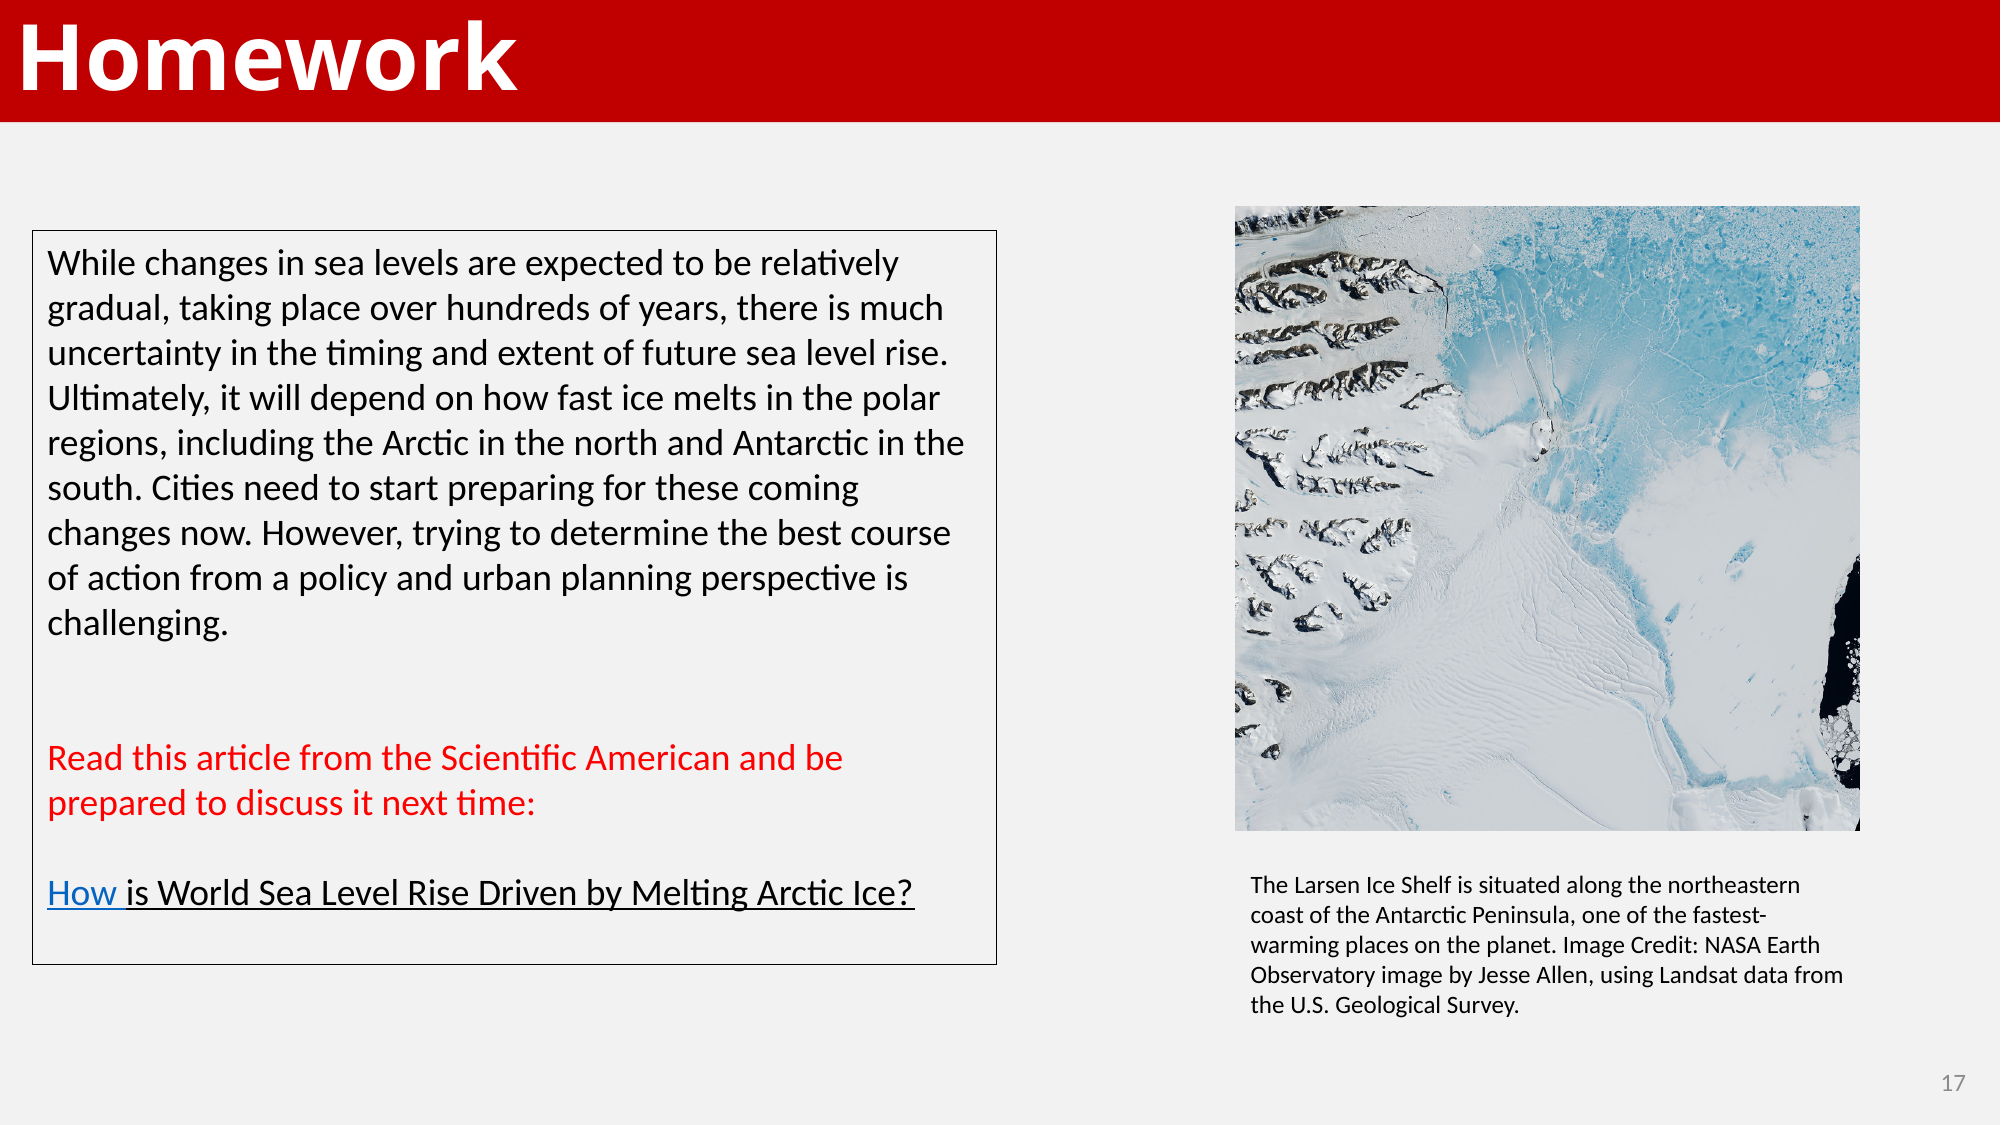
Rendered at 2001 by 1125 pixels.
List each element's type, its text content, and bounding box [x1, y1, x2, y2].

slide_number 17 [1531, 1051, 1982, 1112]
text_box While changes in sea levels are expected to be relatively gradual, taking place over hundreds of years, there is much uncertainty in the timing and extent of future sea level rise. Ultimately, it will depend on how fast ice melts in the polar regions, including the Arctic in the north and Antarctic in the south. Cities need to start preparing for these coming changes now. However, trying to determine the best course of action from a policy and urban planning perspective is challenging. Read this article from the Scientific American and be prepared to discuss it next time: How is World Sea Level Rise Driven by Melting Arctic Ice? [32, 230, 997, 965]
picture [1235, 206, 1860, 831]
text_box The Larsen Ice Shelf is situated along the northeastern coast of the Antarctic Peninsula, one of the fastest-warming places on the planet. Image Credit: NASA Earth Observatory image by Jesse Allen, using Landsat data from the U.S. Geological Survey. [1235, 860, 1860, 1026]
title Homework [0, 0, 2000, 123]
